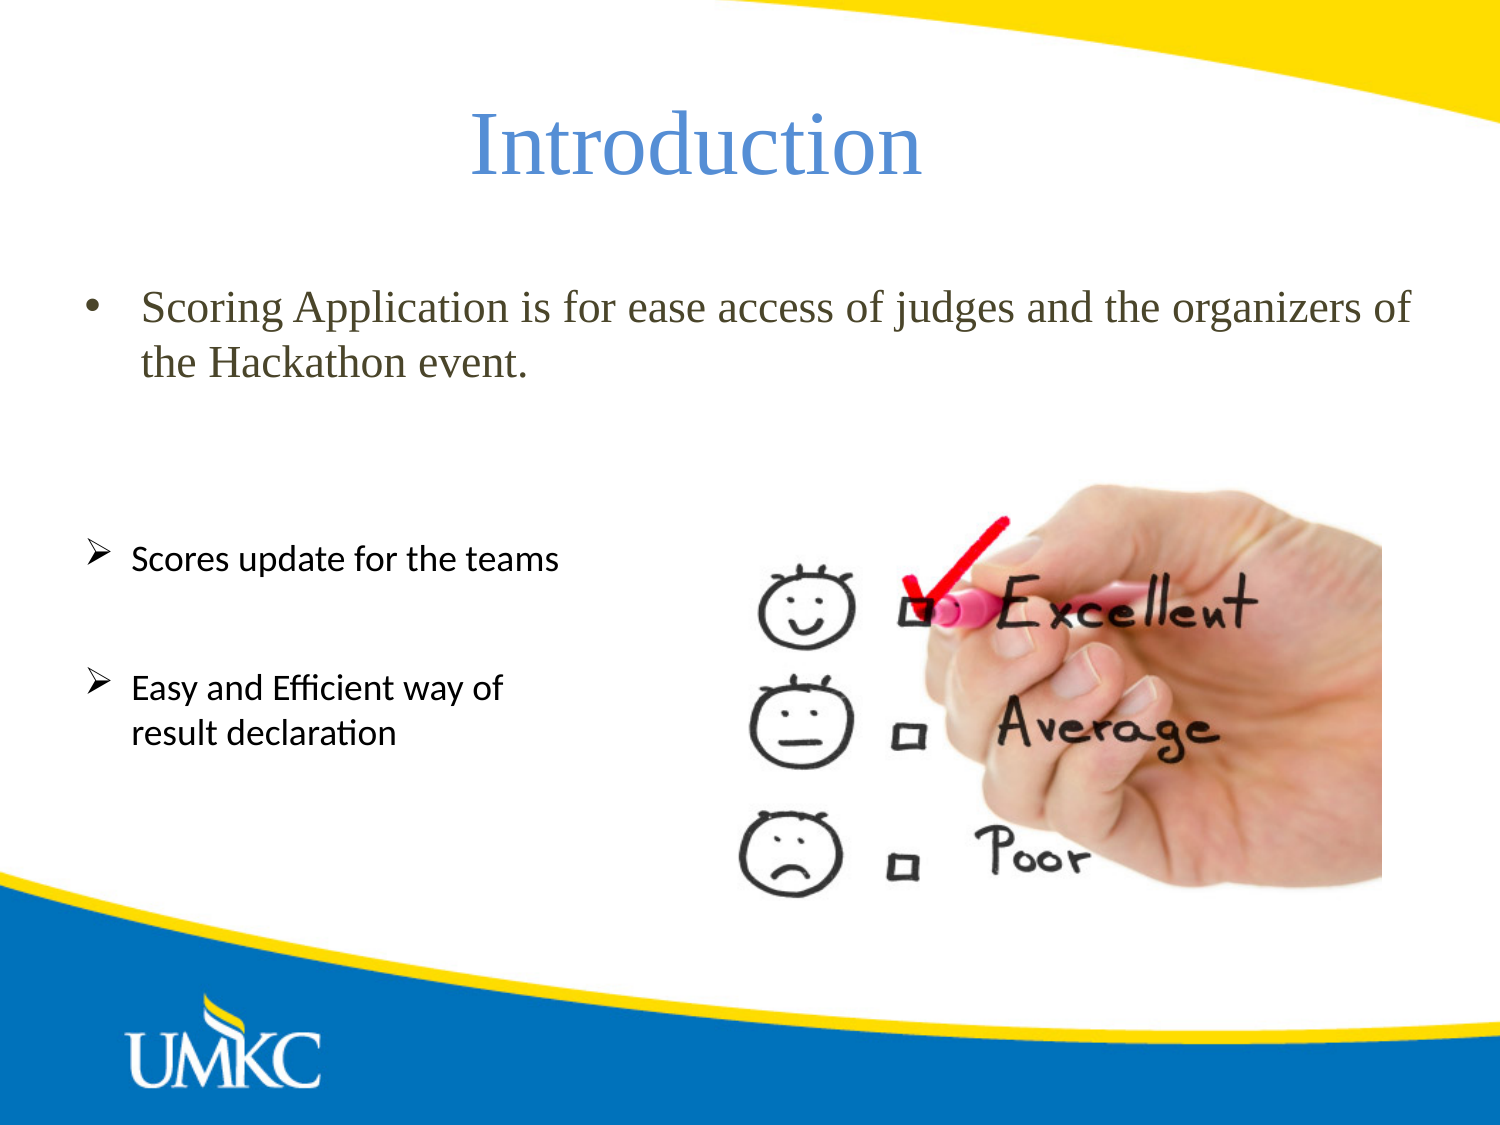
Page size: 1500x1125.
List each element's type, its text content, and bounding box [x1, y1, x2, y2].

text_box Easy and Efficient way of result declaration [69, 655, 519, 761]
text_box Scores update for the teams [69, 526, 596, 587]
picture [0, 0, 1500, 1125]
text_box Scoring Application is for ease access of judges and the organizers of the Hackathon event. [69, 269, 1428, 423]
text_box Introduction [249, 42, 1144, 234]
